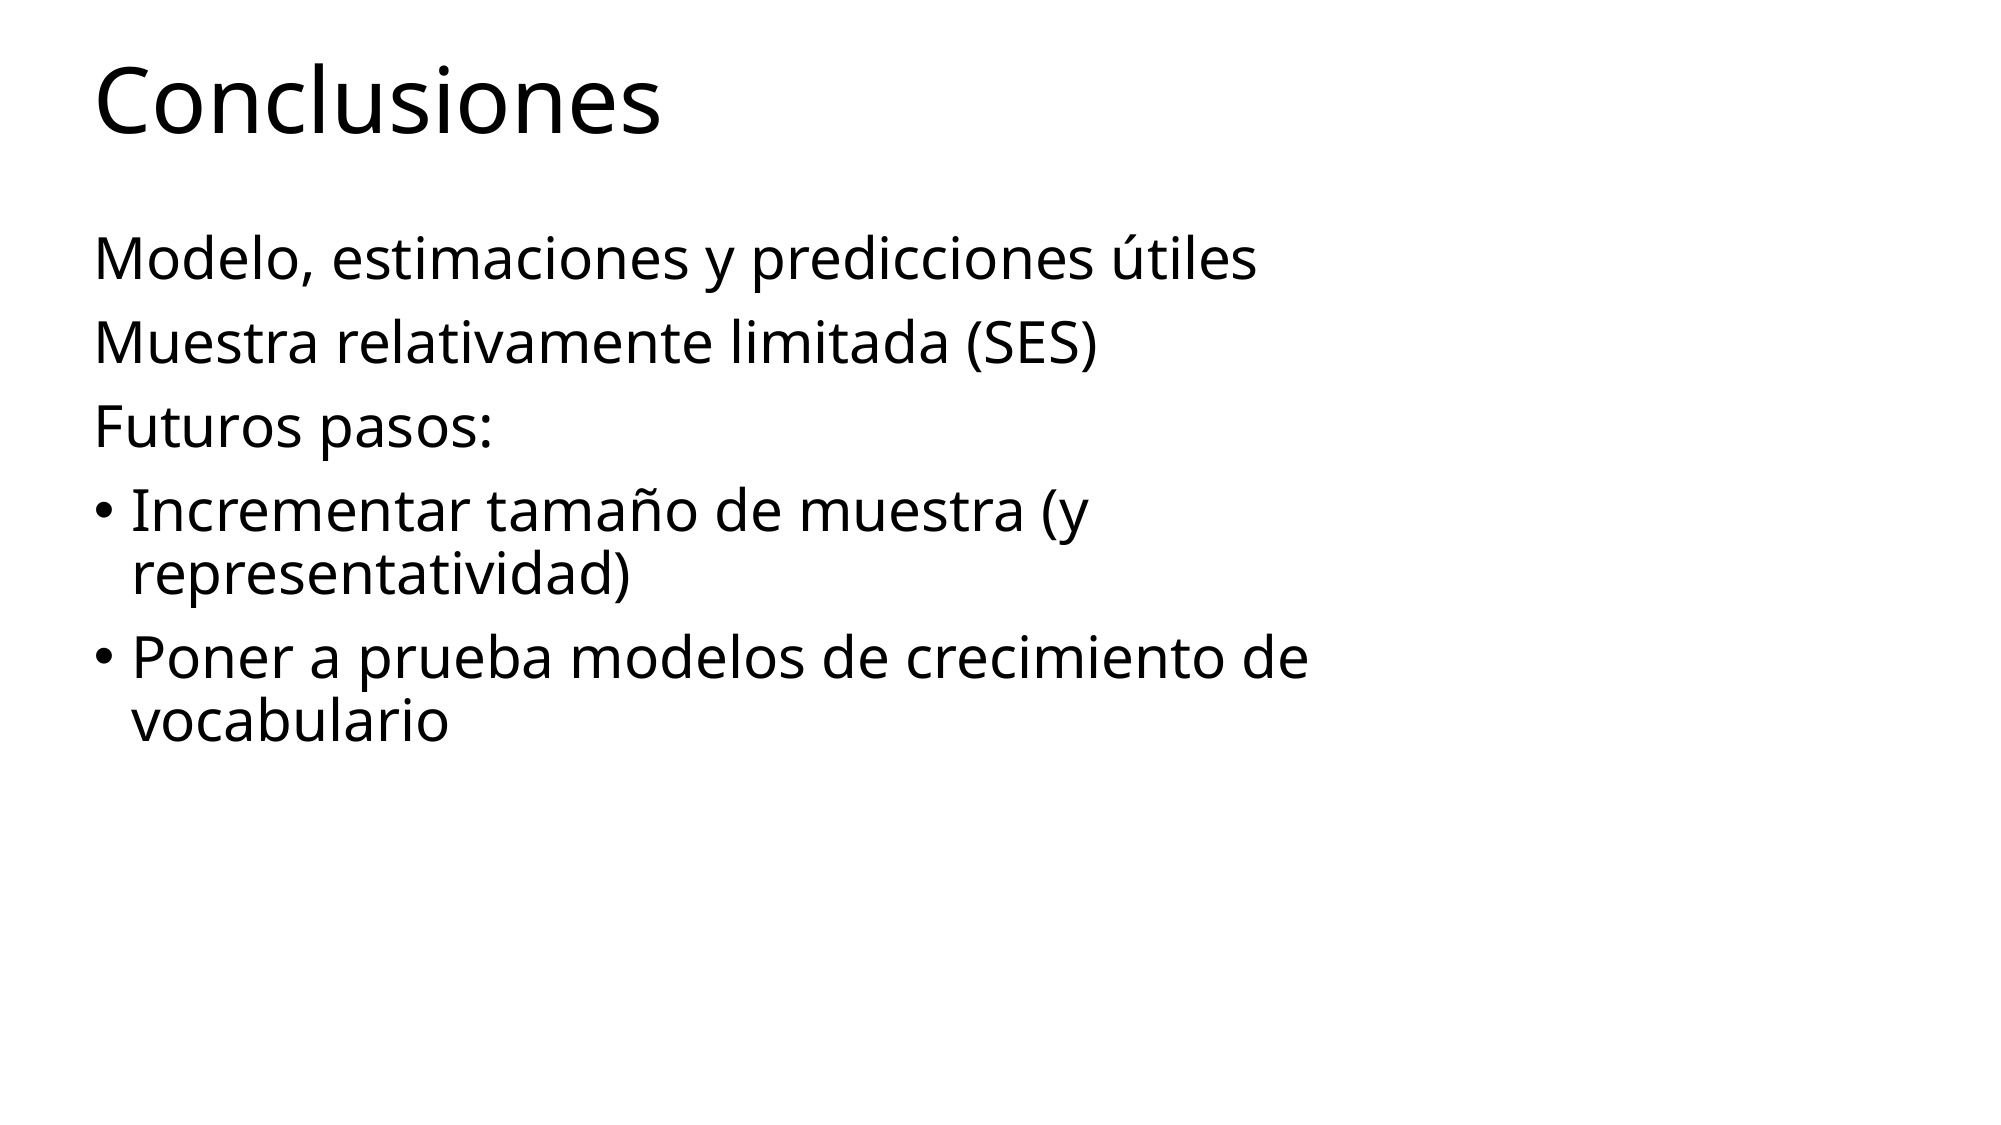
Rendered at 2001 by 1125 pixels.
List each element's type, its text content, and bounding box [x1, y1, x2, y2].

text_box Conclusiones [78, 41, 1804, 167]
list Modelo, estimaciones y predicciones útiles Muestra relativamente limitada (SES) Futuros pasos: Incrementar tamaño de muestra (y representatividad) Poner a prueba modelos de crecimiento de vocabulario [78, 222, 1439, 675]
